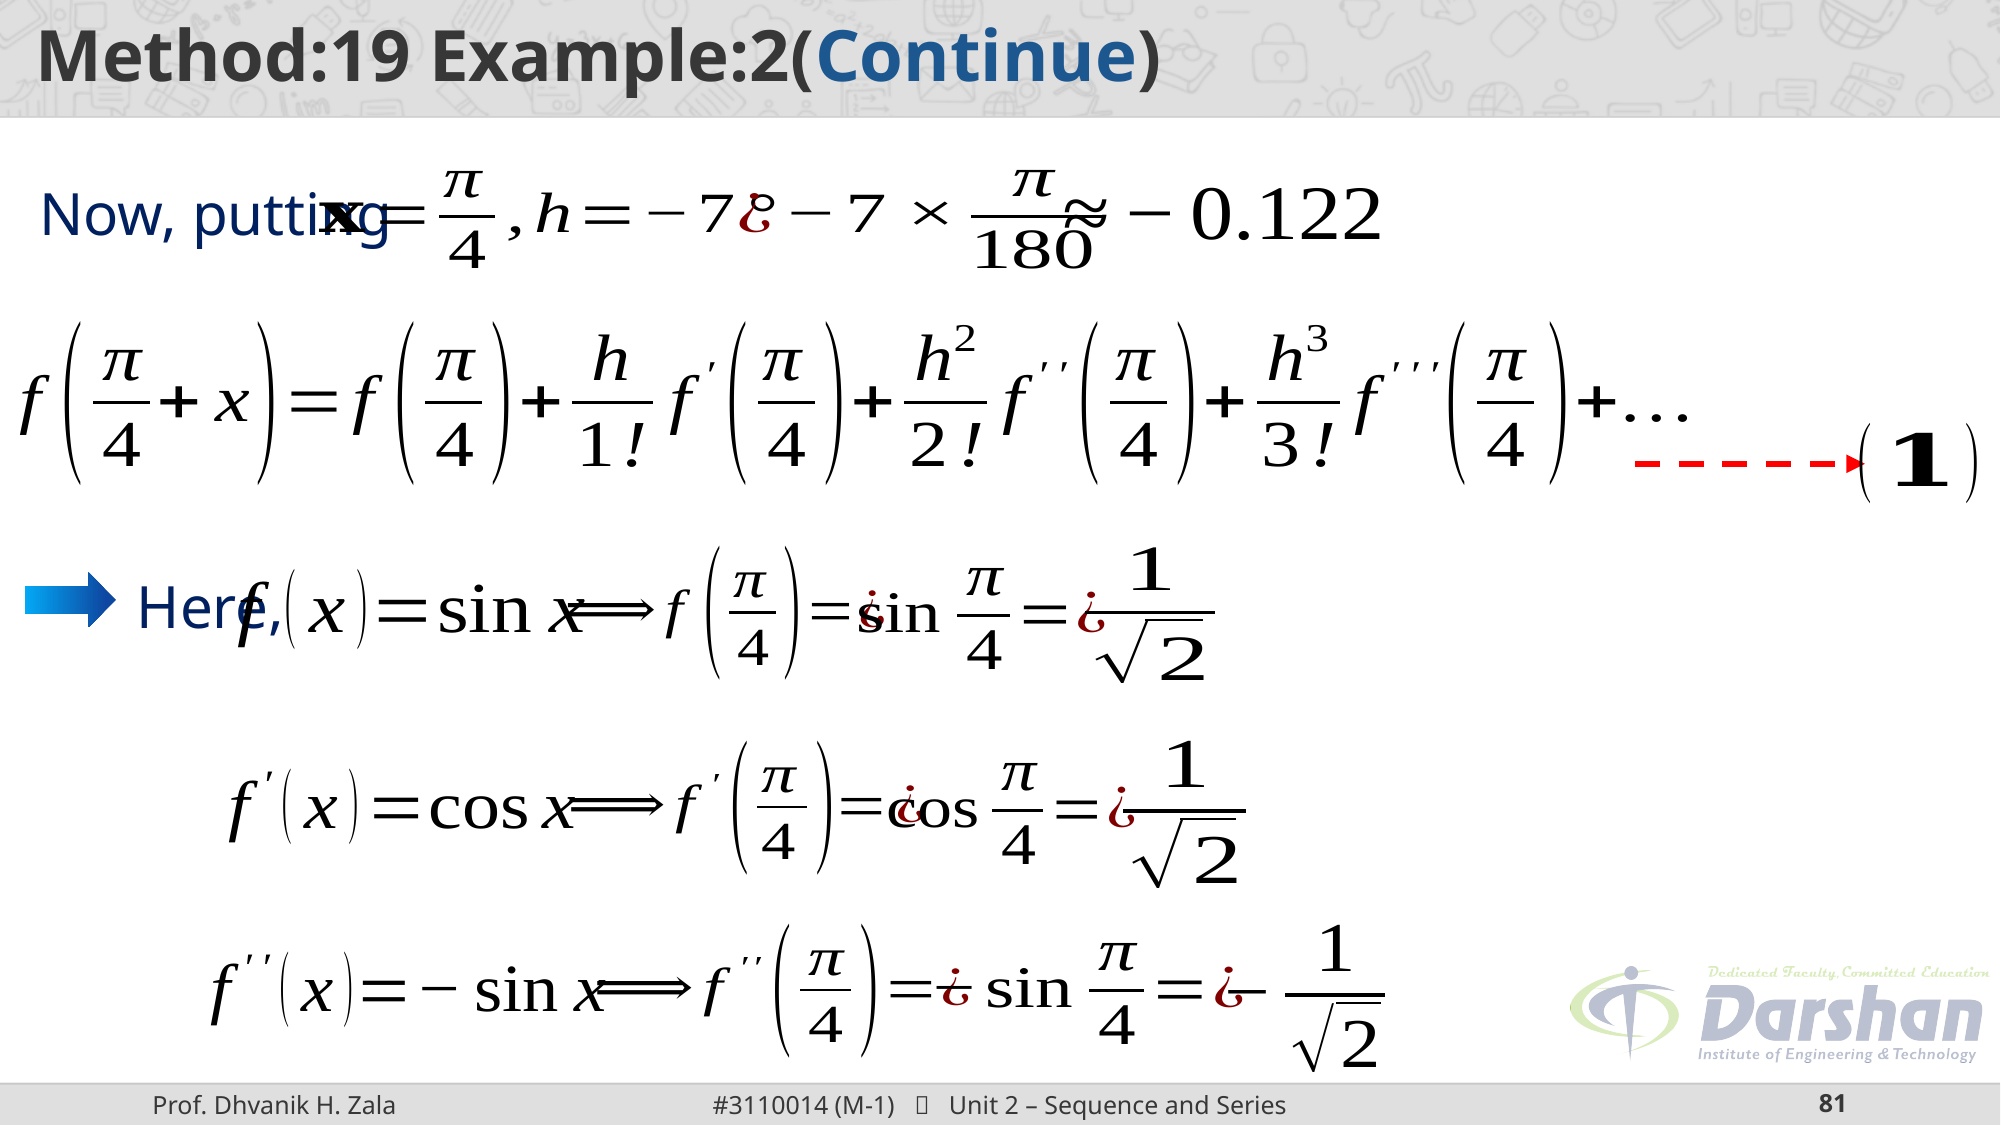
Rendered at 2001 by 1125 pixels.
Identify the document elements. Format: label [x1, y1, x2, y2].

text_box [121, 562, 591, 655]
text_box [24, 572, 116, 628]
text_box [24, 147, 780, 287]
